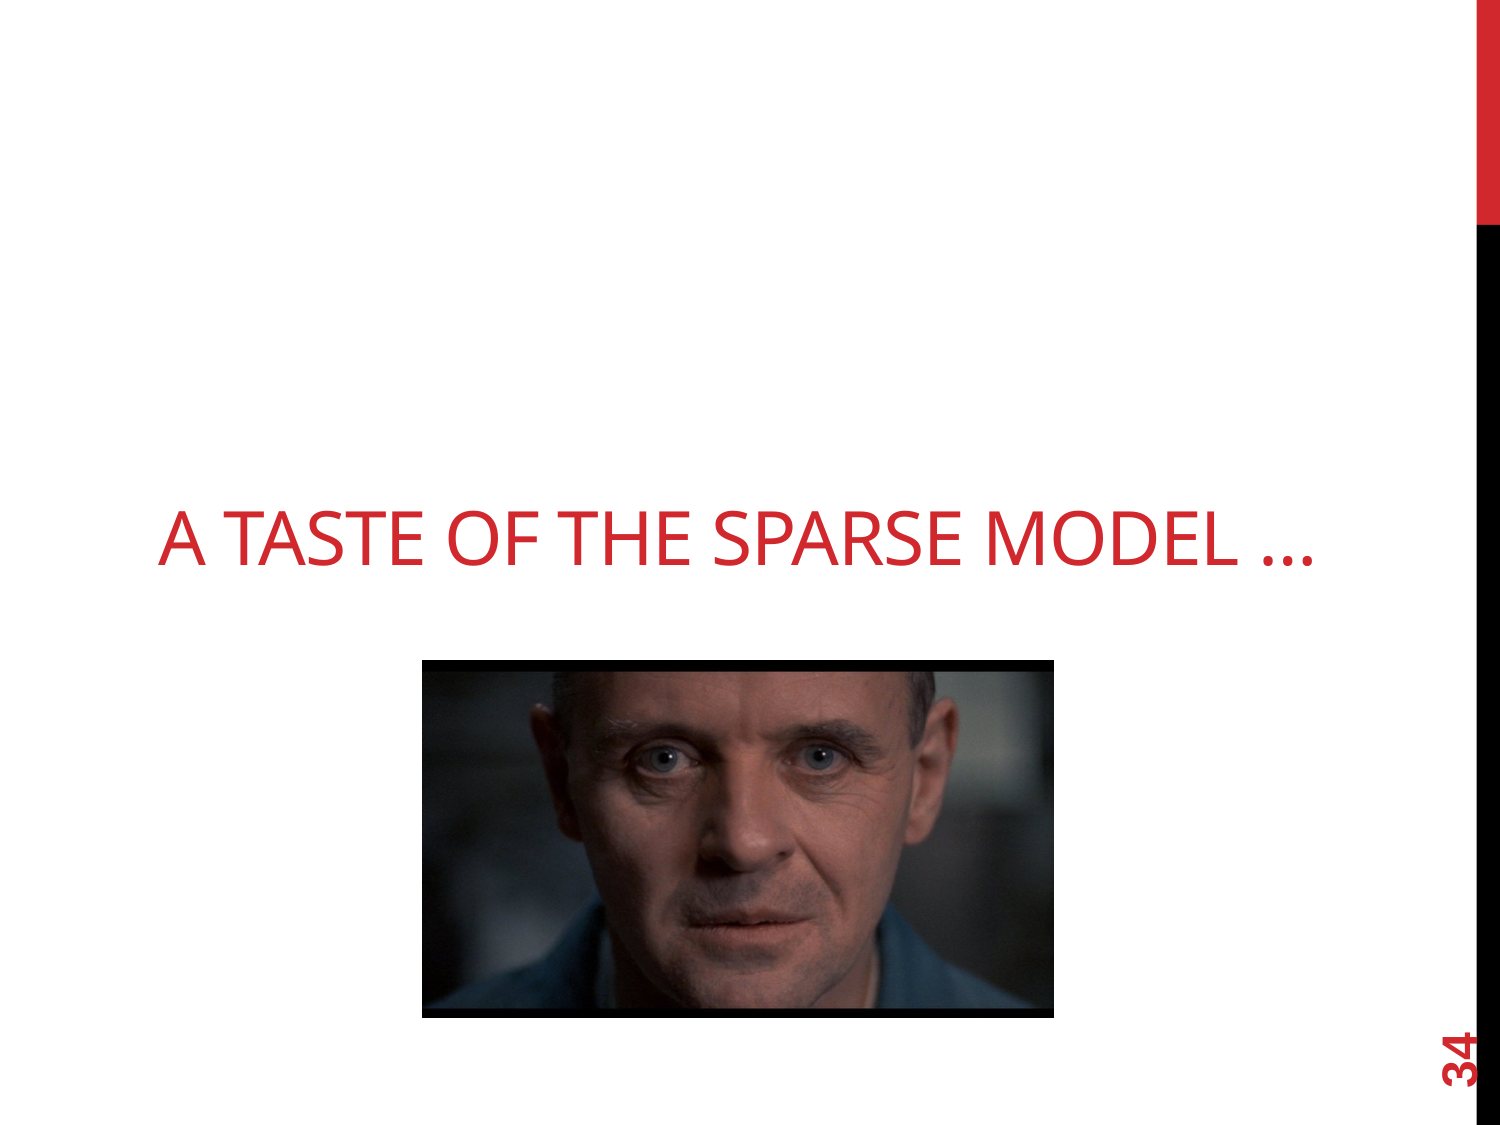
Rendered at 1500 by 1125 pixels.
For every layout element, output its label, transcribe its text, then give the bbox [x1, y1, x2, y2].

picture [421, 660, 1054, 1018]
slide_number 34 [1427, 887, 1488, 1104]
title A taste of the sparse model … [10, 467, 1466, 589]
